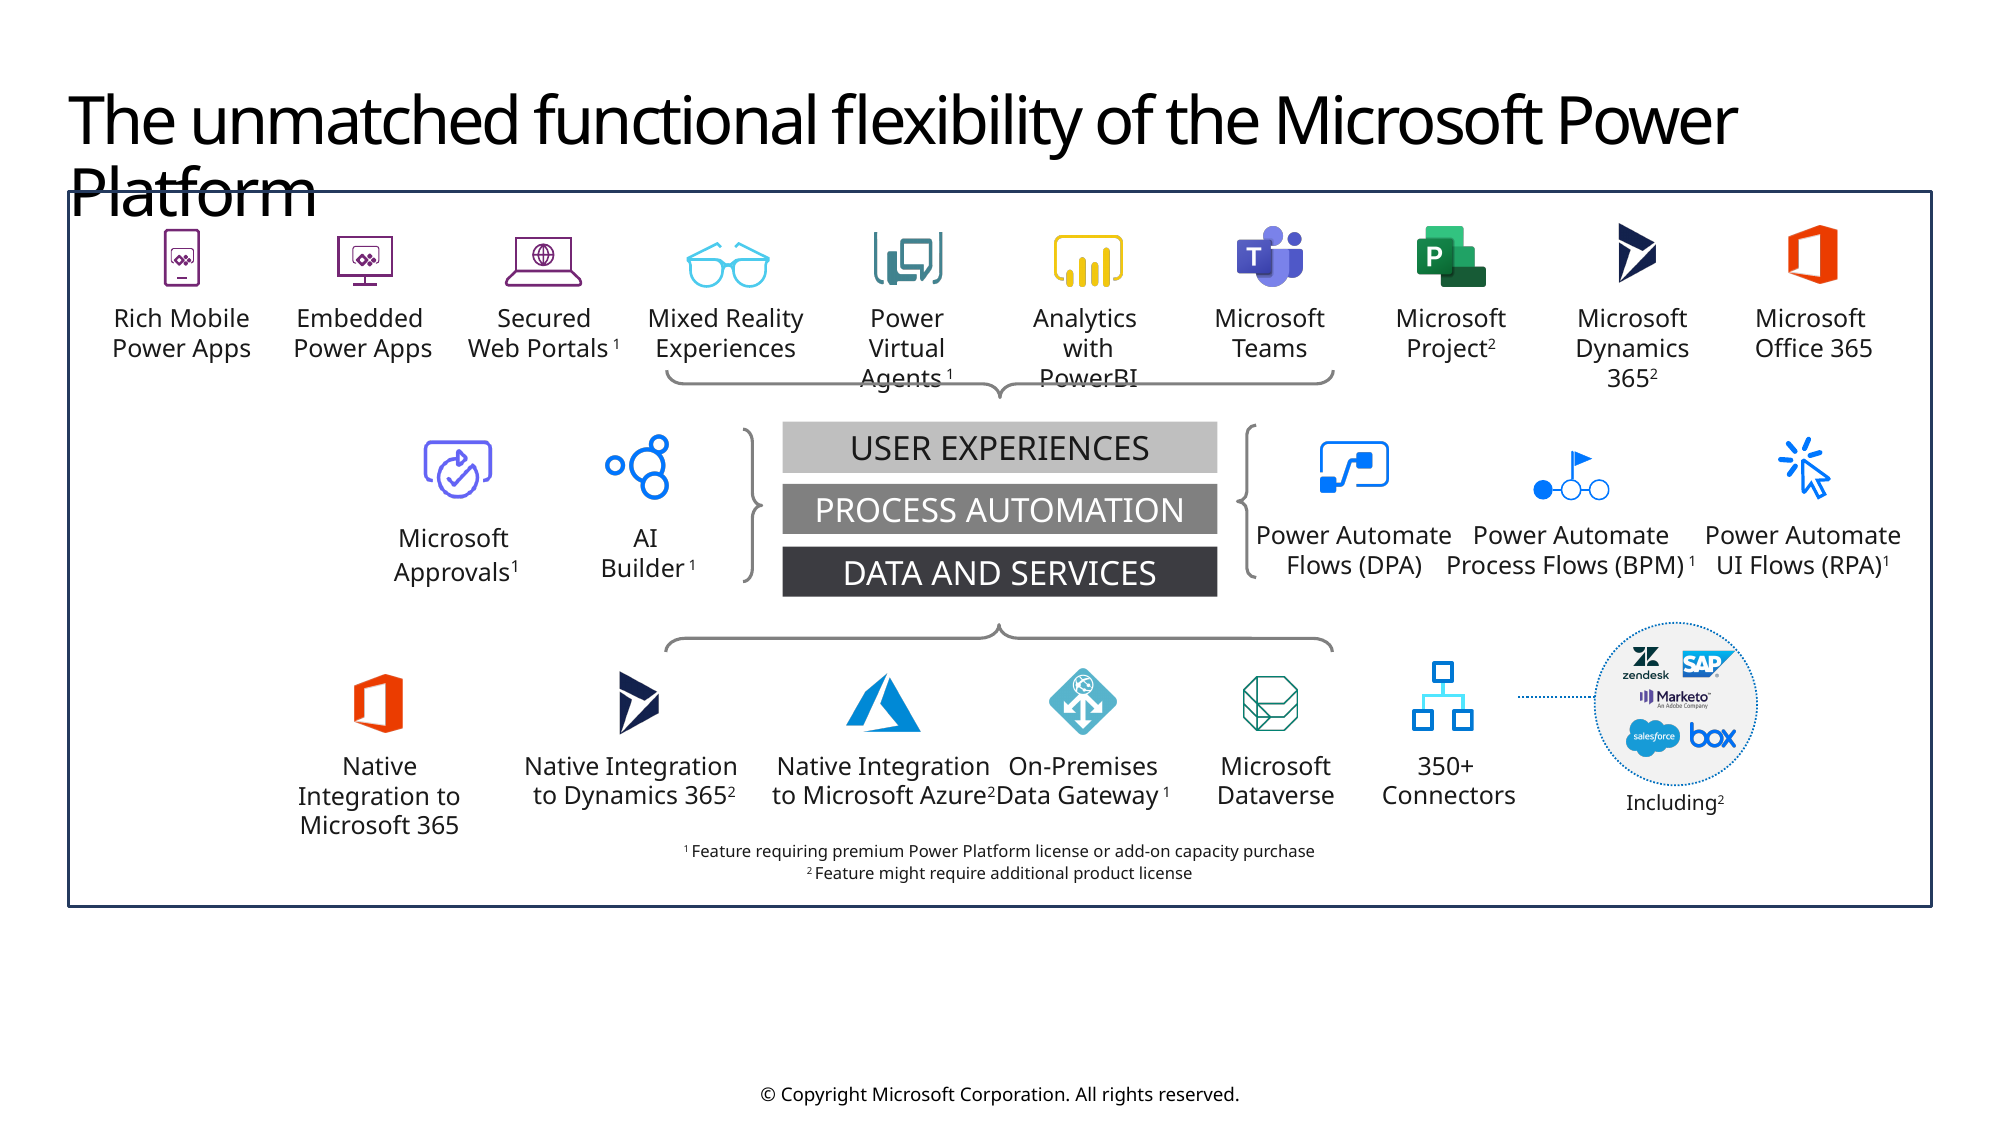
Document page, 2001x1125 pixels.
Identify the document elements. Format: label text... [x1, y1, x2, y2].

text_box Native Integration to Dynamics 3652 [507, 750, 762, 811]
text_box Power Automate Process Flows (BPM) 1 [1446, 519, 1697, 580]
picture [1054, 235, 1123, 287]
text_box Analytics with PowerBI [1011, 302, 1166, 370]
text_box PROCESS AUTOMATION [782, 483, 1218, 535]
picture [1411, 660, 1474, 732]
text_box [687, 243, 769, 287]
text_box Power Automate Flows (DPA) [1255, 519, 1446, 580]
text_box [1593, 621, 1759, 787]
text_box 350+ Connectors [1381, 750, 1517, 811]
picture [1237, 225, 1303, 287]
text_box Microsoft Teams [1192, 302, 1347, 363]
picture [1049, 667, 1117, 736]
picture [347, 670, 413, 736]
picture [1681, 650, 1737, 679]
text_box Microsoft Project2 [1374, 302, 1529, 363]
text_box Power Virtual Agents 1 [830, 302, 985, 370]
picture [601, 667, 668, 740]
text_box DATA AND SERVICES [782, 546, 1218, 597]
text_box AI Builder 1 [572, 522, 725, 583]
text_box Microsoft Approvals1 [393, 522, 520, 587]
text_box Including2 [1585, 789, 1760, 815]
picture [336, 235, 395, 287]
picture [1777, 436, 1847, 513]
picture [1623, 646, 1669, 680]
text_box Native Integration to Microsoft Azure2 [772, 750, 995, 811]
picture [846, 673, 922, 732]
text_box Microsoft Dataverse [1182, 750, 1369, 811]
picture [406, 415, 509, 519]
picture [1601, 219, 1664, 287]
text_box [664, 623, 1334, 653]
picture [1319, 441, 1389, 493]
picture [1690, 722, 1737, 748]
picture [1532, 447, 1610, 501]
text_box [1236, 424, 1257, 579]
text_box Microsoft Office 365 [1736, 302, 1891, 363]
title The unmatched functional flexibility of the Microsoft Power Platform [68, 72, 2000, 184]
picture [1416, 226, 1486, 287]
text_box Mixed Reality Experiences [647, 302, 804, 363]
text_box Rich Mobile Power Apps [104, 302, 259, 363]
text_box Microsoft Dynamics 3652 [1555, 302, 1710, 393]
picture [1781, 221, 1847, 287]
text_box Secured Web Portals 1 [467, 302, 622, 363]
text_box 1 Feature requiring premium Power Platform license or add-on capacity purchase 2 Feature might require additional product license [673, 849, 1327, 882]
picture [870, 231, 944, 285]
text_box On-Premises Data Gateway 1 [995, 750, 1171, 811]
text_box Power Automate UI Flows (RPA)1 [1704, 519, 1902, 580]
text_box Native Integration to Microsoft 365 [274, 750, 485, 841]
picture [163, 228, 200, 287]
text_box [665, 370, 1335, 399]
text_box Power Virtual Agents 1 [830, 385, 985, 393]
text_box Embedded Power Apps [286, 302, 441, 363]
picture [605, 434, 670, 500]
picture [1625, 719, 1680, 757]
text_box [742, 428, 763, 583]
text_box Analytics with PowerBI [1011, 385, 1166, 393]
picture [1243, 676, 1298, 731]
picture [504, 237, 583, 287]
text_box USER EXPERIENCES [782, 421, 1218, 474]
picture [1639, 683, 1711, 715]
text_box [68, 191, 1932, 907]
